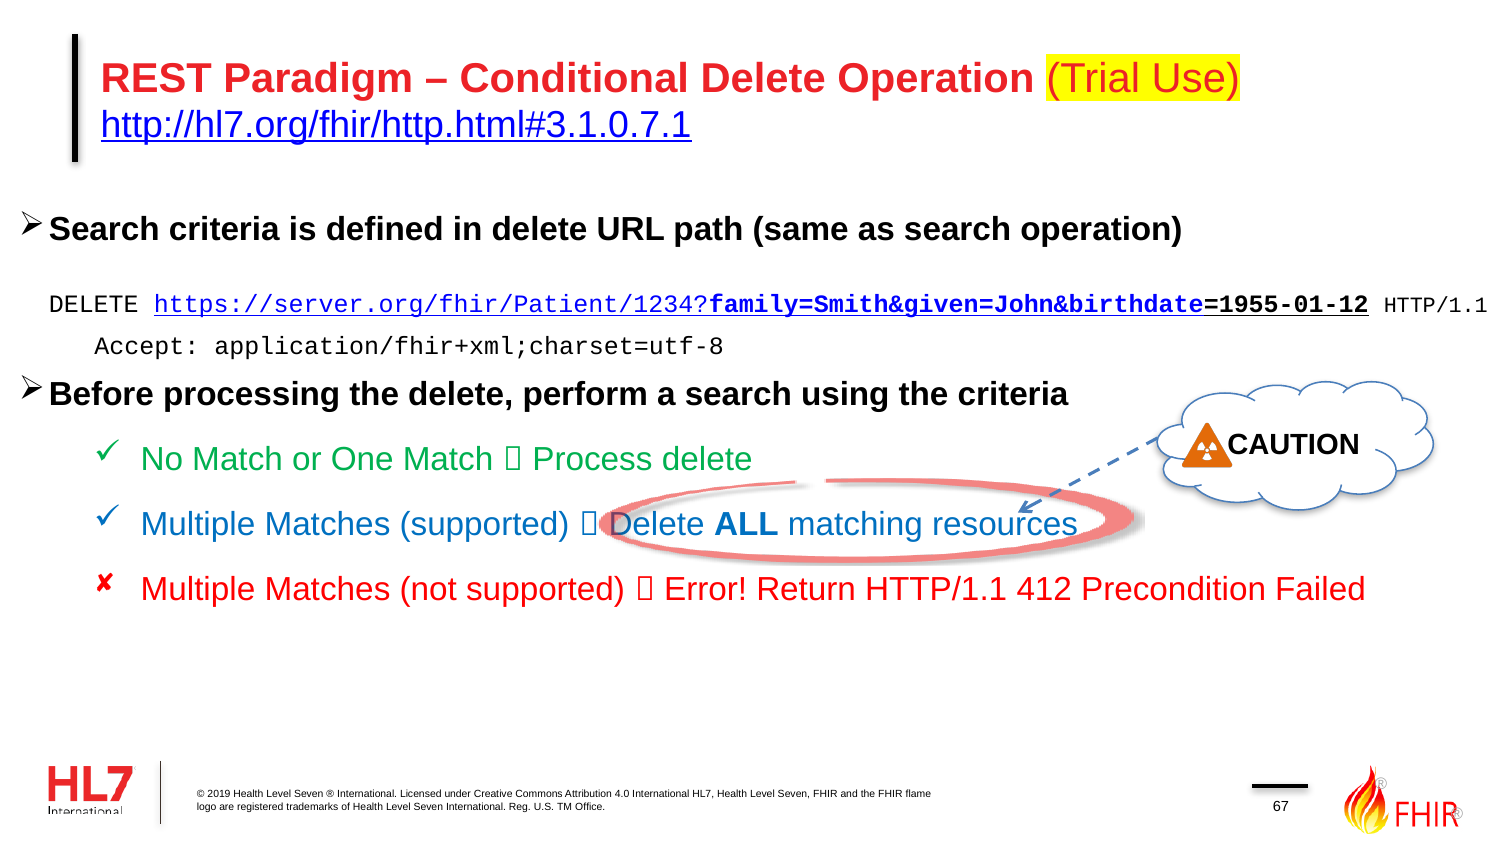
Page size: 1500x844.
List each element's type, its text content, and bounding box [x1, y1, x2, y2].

picture [596, 475, 1145, 566]
text_box CAUTION [1157, 380, 1435, 511]
list Search criteria is defined in delete URL path (same as search operation) DELETE https://server.org/fhir/Patient/1234?family=Smith&given=John&birthdate=1955-01-12 HTTP/1.1 Accept: application/fhir+xml;charset=utf-8 Before processing the delete, perform a search using the criteria No Match or One Match  Process delete Multiple Matches (supported)  Delete ALL matching resources Multiple Matches (not supported)  Error! Return HTTP/1.1 412 Precondition Failed [18, 207, 1500, 582]
footer © 2019 Health Level Seven ® International. Licensed under Creative Commons Attribution 4.0 International HL7, Health Level Seven, FHIR and the FHIR flame logo are registered trademarks of Health Level Seven International. Reg. U.S. TM Office. [196, 786, 941, 813]
slide_number 67 [1258, 786, 1304, 814]
picture [1339, 760, 1463, 837]
title REST Paradigm – Conditional Delete Operation (Trial Use) http://hl7.org/fhir/http.html#3.1.0.7.1 [100, 33, 1451, 163]
picture [1179, 417, 1235, 474]
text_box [1017, 437, 1158, 513]
